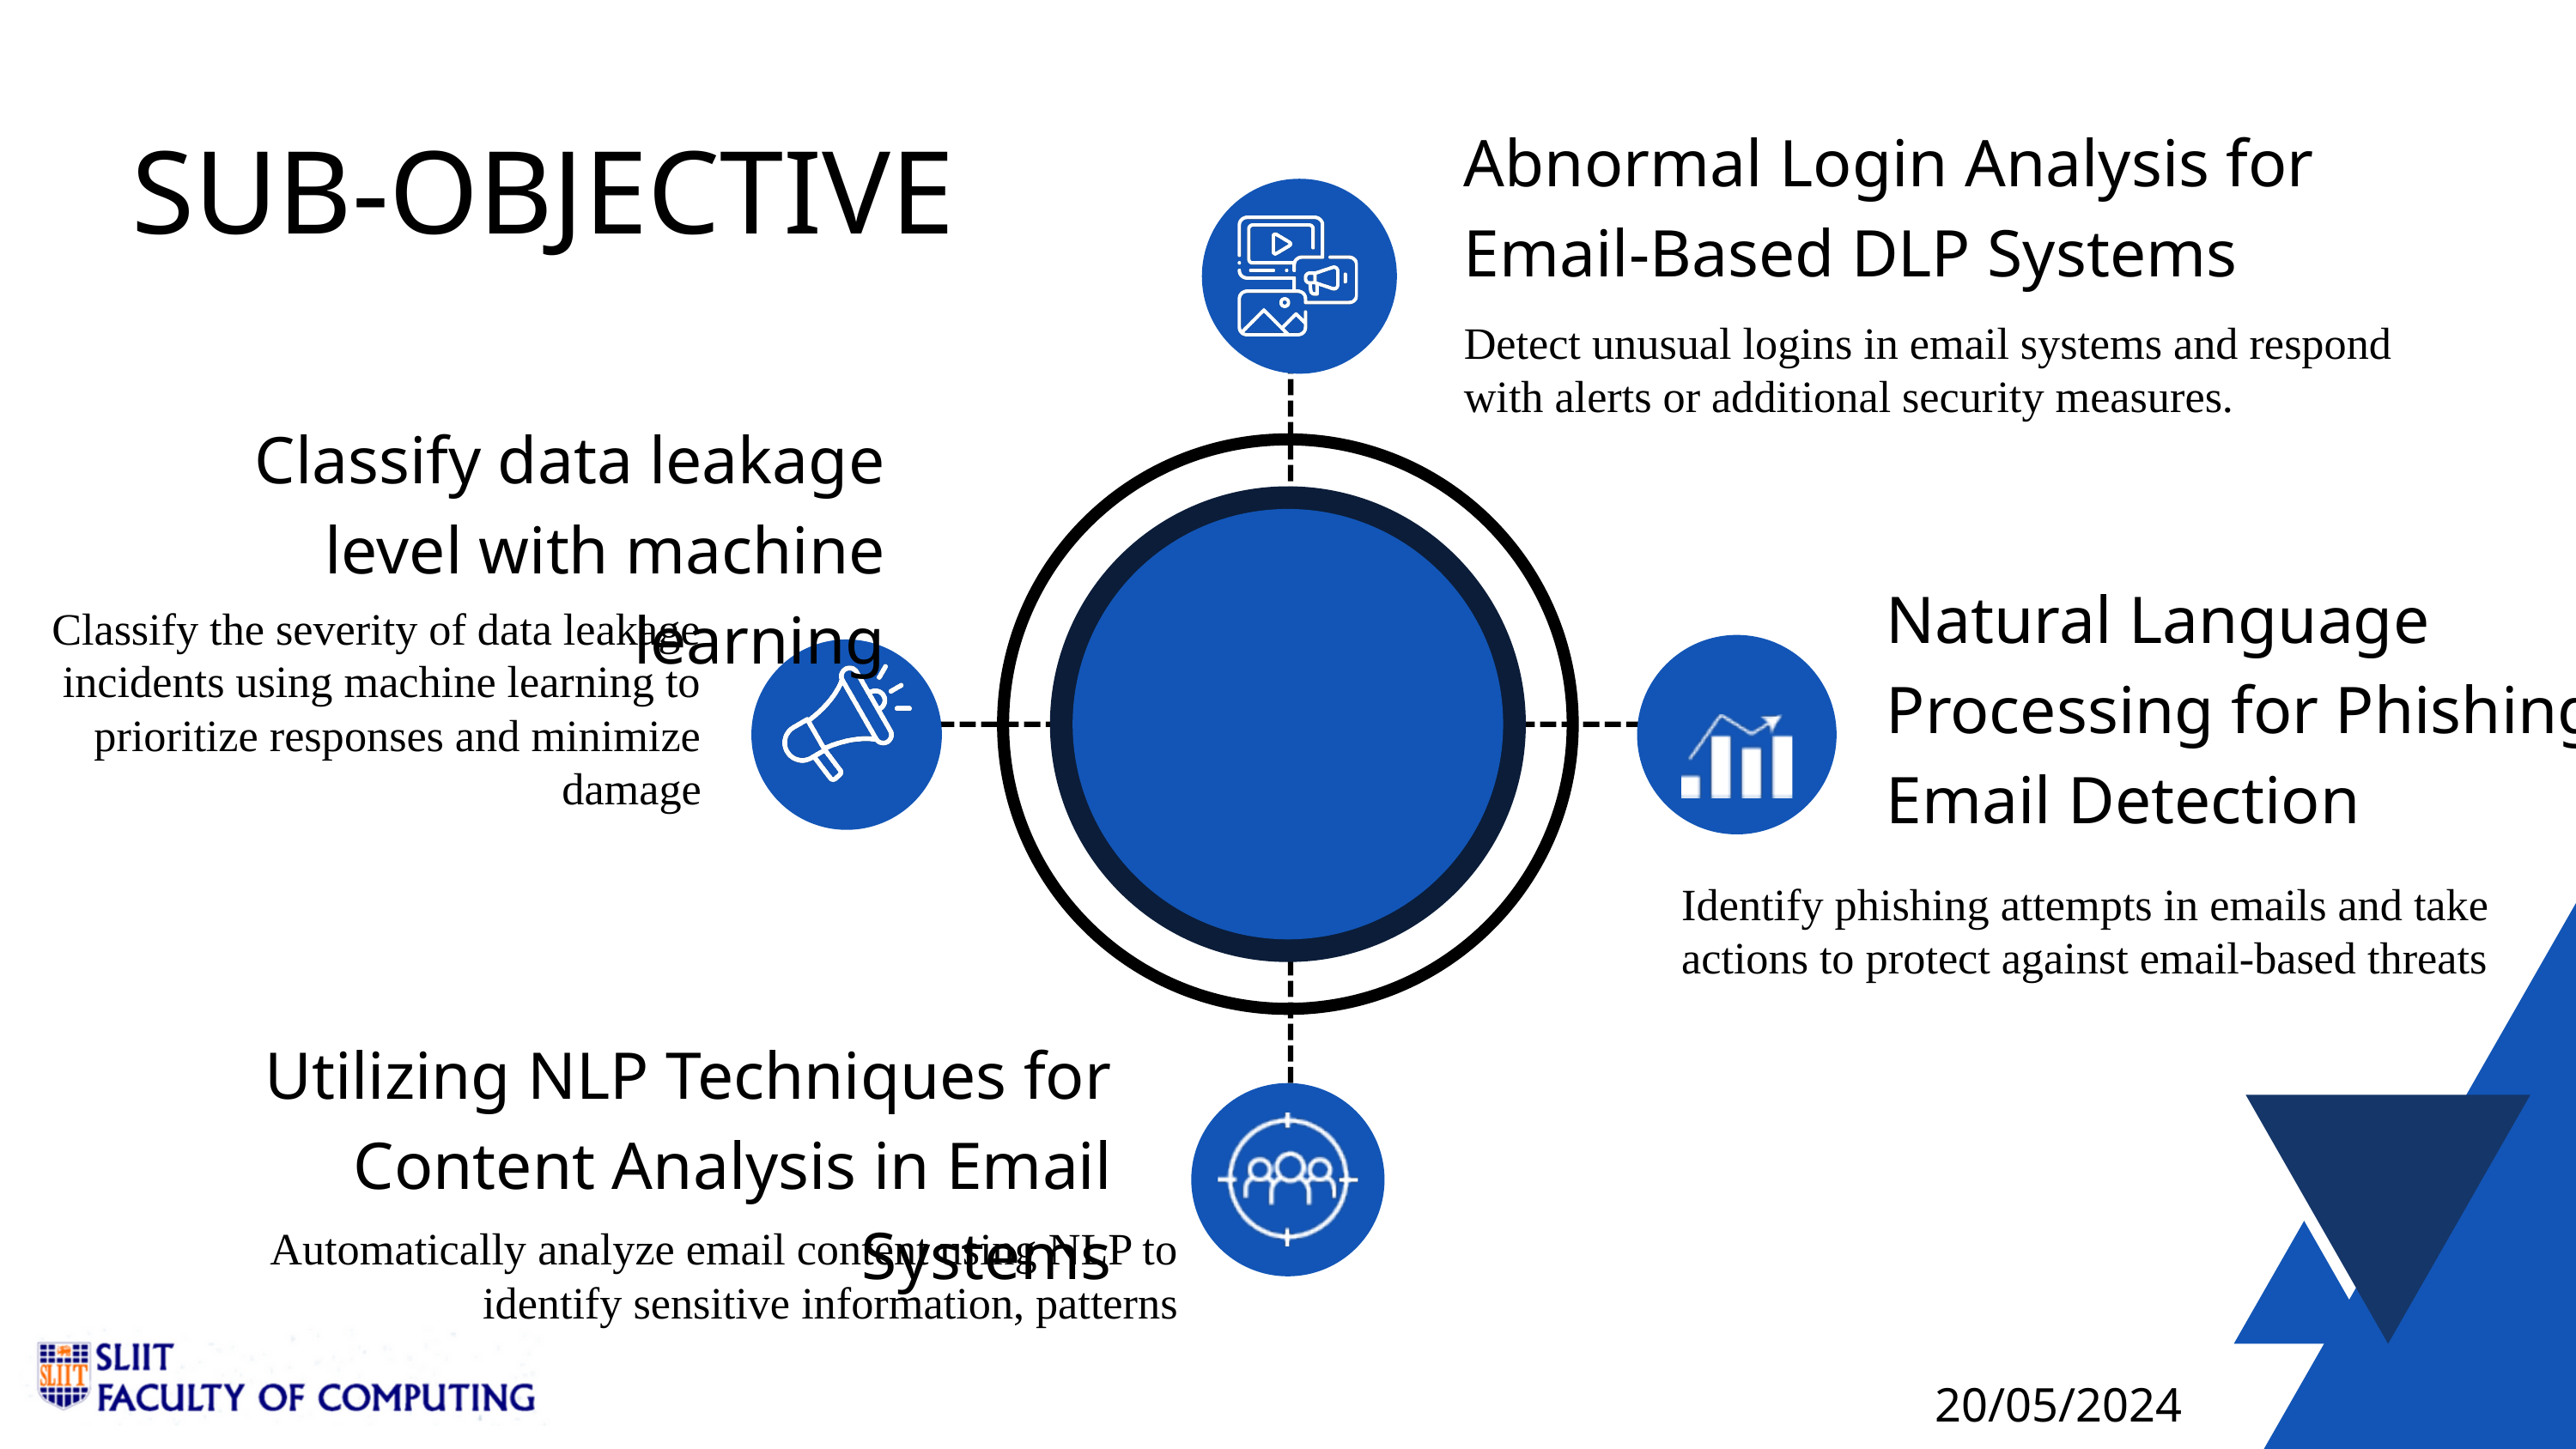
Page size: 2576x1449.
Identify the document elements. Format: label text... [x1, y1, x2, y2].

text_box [2245, 1094, 2531, 1344]
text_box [1637, 634, 1838, 835]
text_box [1191, 1082, 1385, 1277]
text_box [750, 639, 943, 830]
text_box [2216, 839, 2576, 1449]
text_box Classify the severity of data leakage incidents using machine learning to prioritize responses and minimize damage [0, 600, 702, 814]
text_box Identify phishing attempts in emails and take actions to protect against email-based threats [1681, 876, 2212, 984]
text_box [1072, 508, 1504, 940]
text_box Classify data leakage level with machine learning [131, 406, 885, 677]
text_box 20/05/2024 [1912, 1366, 2206, 1432]
text_box Utilizing NLP Techniques for Content Analysis in Email Systems [144, 1022, 1112, 1292]
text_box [2233, 1220, 2375, 1344]
text_box [18, 1319, 557, 1426]
text_box SUB-OBJECTIVE [131, 120, 1060, 257]
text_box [1002, 439, 1573, 1009]
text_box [1049, 486, 1527, 962]
text_box Detect unusual logins in email systems and respond with alerts or additional security measures. [1463, 314, 2476, 421]
text_box Abnormal Login Analysis for Email-Based DLP Systems [1463, 109, 2432, 290]
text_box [1201, 178, 1398, 374]
text_box Natural Language Processing for Phishing Email Detection [1886, 566, 2576, 837]
text_box Automatically analyze email content using NLP to identify sensitive information, patterns [211, 1221, 1180, 1328]
